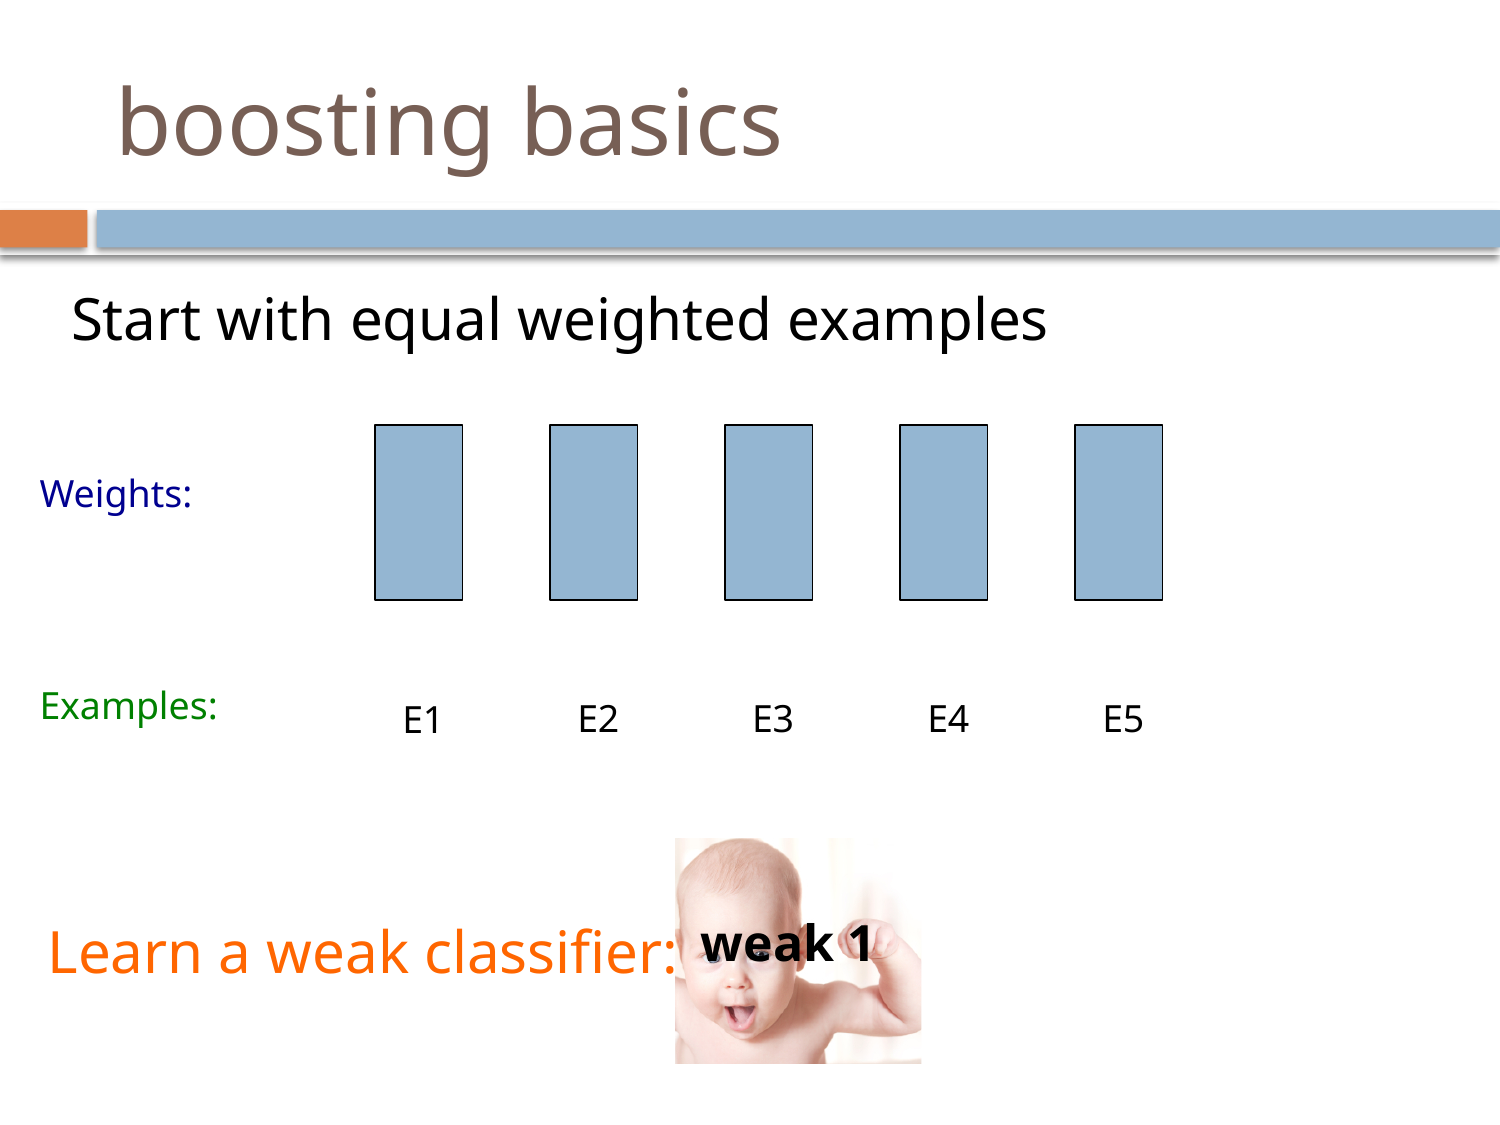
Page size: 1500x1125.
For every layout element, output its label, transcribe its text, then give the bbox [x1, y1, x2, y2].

text_box [1074, 425, 1163, 600]
text_box [374, 425, 463, 600]
text_box Start with equal weighted examples [56, 275, 1219, 360]
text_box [674, 837, 922, 1064]
title boosting basics [100, 37, 1438, 200]
text_box E5 [1087, 687, 1250, 748]
text_box [724, 425, 813, 600]
text_box E3 [737, 687, 900, 748]
text_box [549, 425, 638, 600]
text_box [899, 425, 988, 600]
text_box E1 [387, 688, 550, 749]
text_box E4 [912, 687, 1075, 748]
text_box Weights: [24, 462, 313, 523]
text_box E2 [562, 687, 725, 748]
text_box Learn a weak classifier: [33, 908, 668, 993]
text_box Examples: [24, 674, 325, 735]
